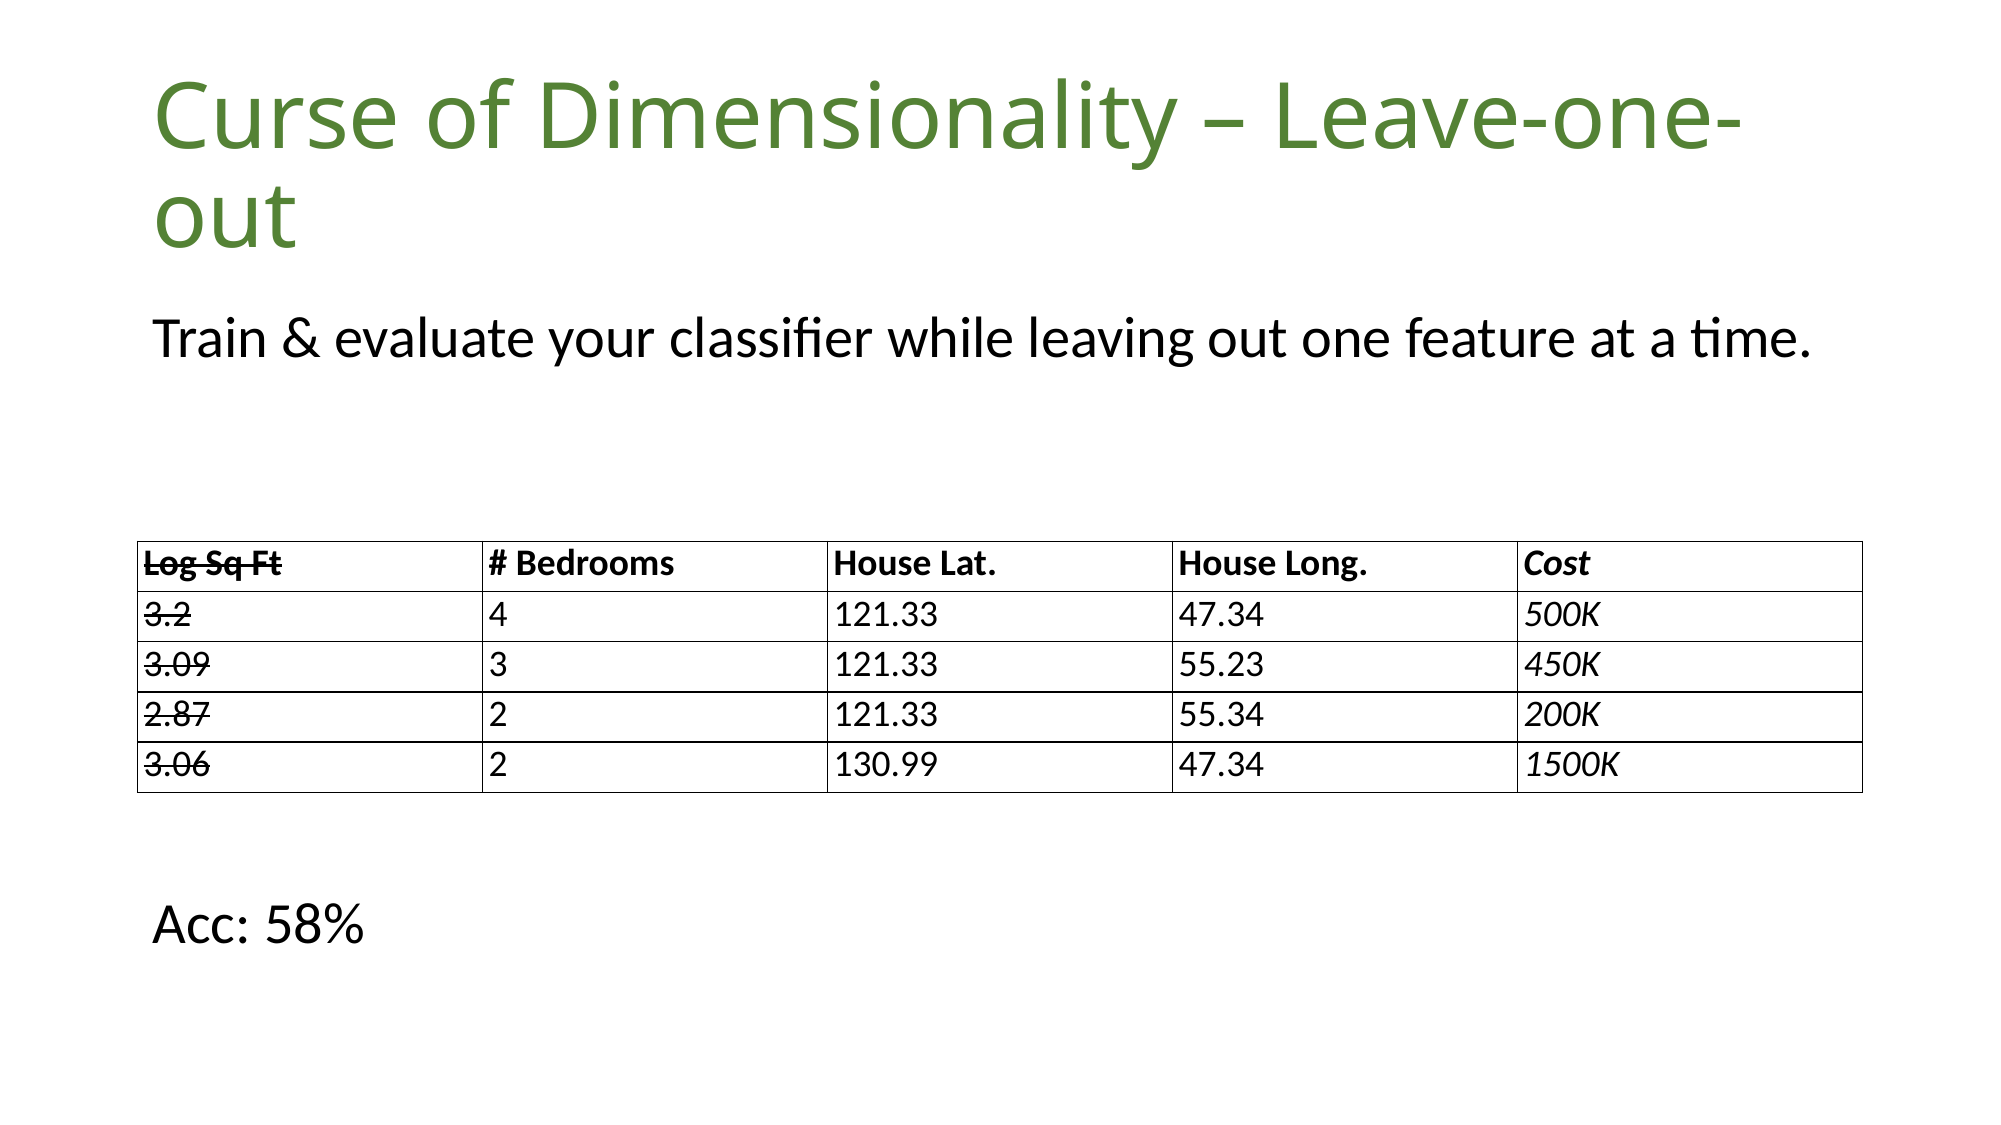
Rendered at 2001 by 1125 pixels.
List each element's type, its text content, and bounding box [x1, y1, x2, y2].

table_cell 121.33 [828, 693, 1172, 741]
table_cell 130.99 [828, 743, 1172, 792]
table_header House Lat. [828, 542, 1172, 591]
table_cell 3.09 [138, 642, 482, 691]
table_cell 2.87 [138, 693, 482, 741]
table_cell 1500K [1518, 743, 1862, 792]
title Curse of Dimensionality – Leave-one-out [137, 59, 1863, 278]
table_header # Bedrooms [483, 542, 827, 591]
table_cell 3.2 [138, 592, 482, 641]
table_cell 55.34 [1173, 693, 1517, 741]
table_header Log Sq Ft [138, 542, 482, 591]
table_header Cost [1518, 542, 1862, 591]
list Train & evaluate your classifier while leaving out one feature at a time. Acc: 58% [137, 793, 1863, 1014]
table_cell 500K [1518, 592, 1862, 641]
table_header House Long. [1173, 542, 1517, 591]
table_cell 3.06 [138, 743, 482, 792]
table_cell 4 [483, 592, 827, 641]
table_cell 47.34 [1173, 592, 1517, 641]
table_cell 200K [1518, 693, 1862, 741]
table_cell 121.33 [828, 592, 1172, 641]
table_cell 2 [483, 743, 827, 792]
table_cell 121.33 [828, 642, 1172, 691]
table_cell 450K [1518, 642, 1862, 691]
table_cell 55.23 [1173, 642, 1517, 691]
table_cell 47.34 [1173, 743, 1517, 792]
table_cell 3 [483, 642, 827, 691]
list Train & evaluate your classifier while leaving out one feature at a time. Acc: 58% [137, 299, 1863, 541]
table_cell 2 [483, 693, 827, 741]
